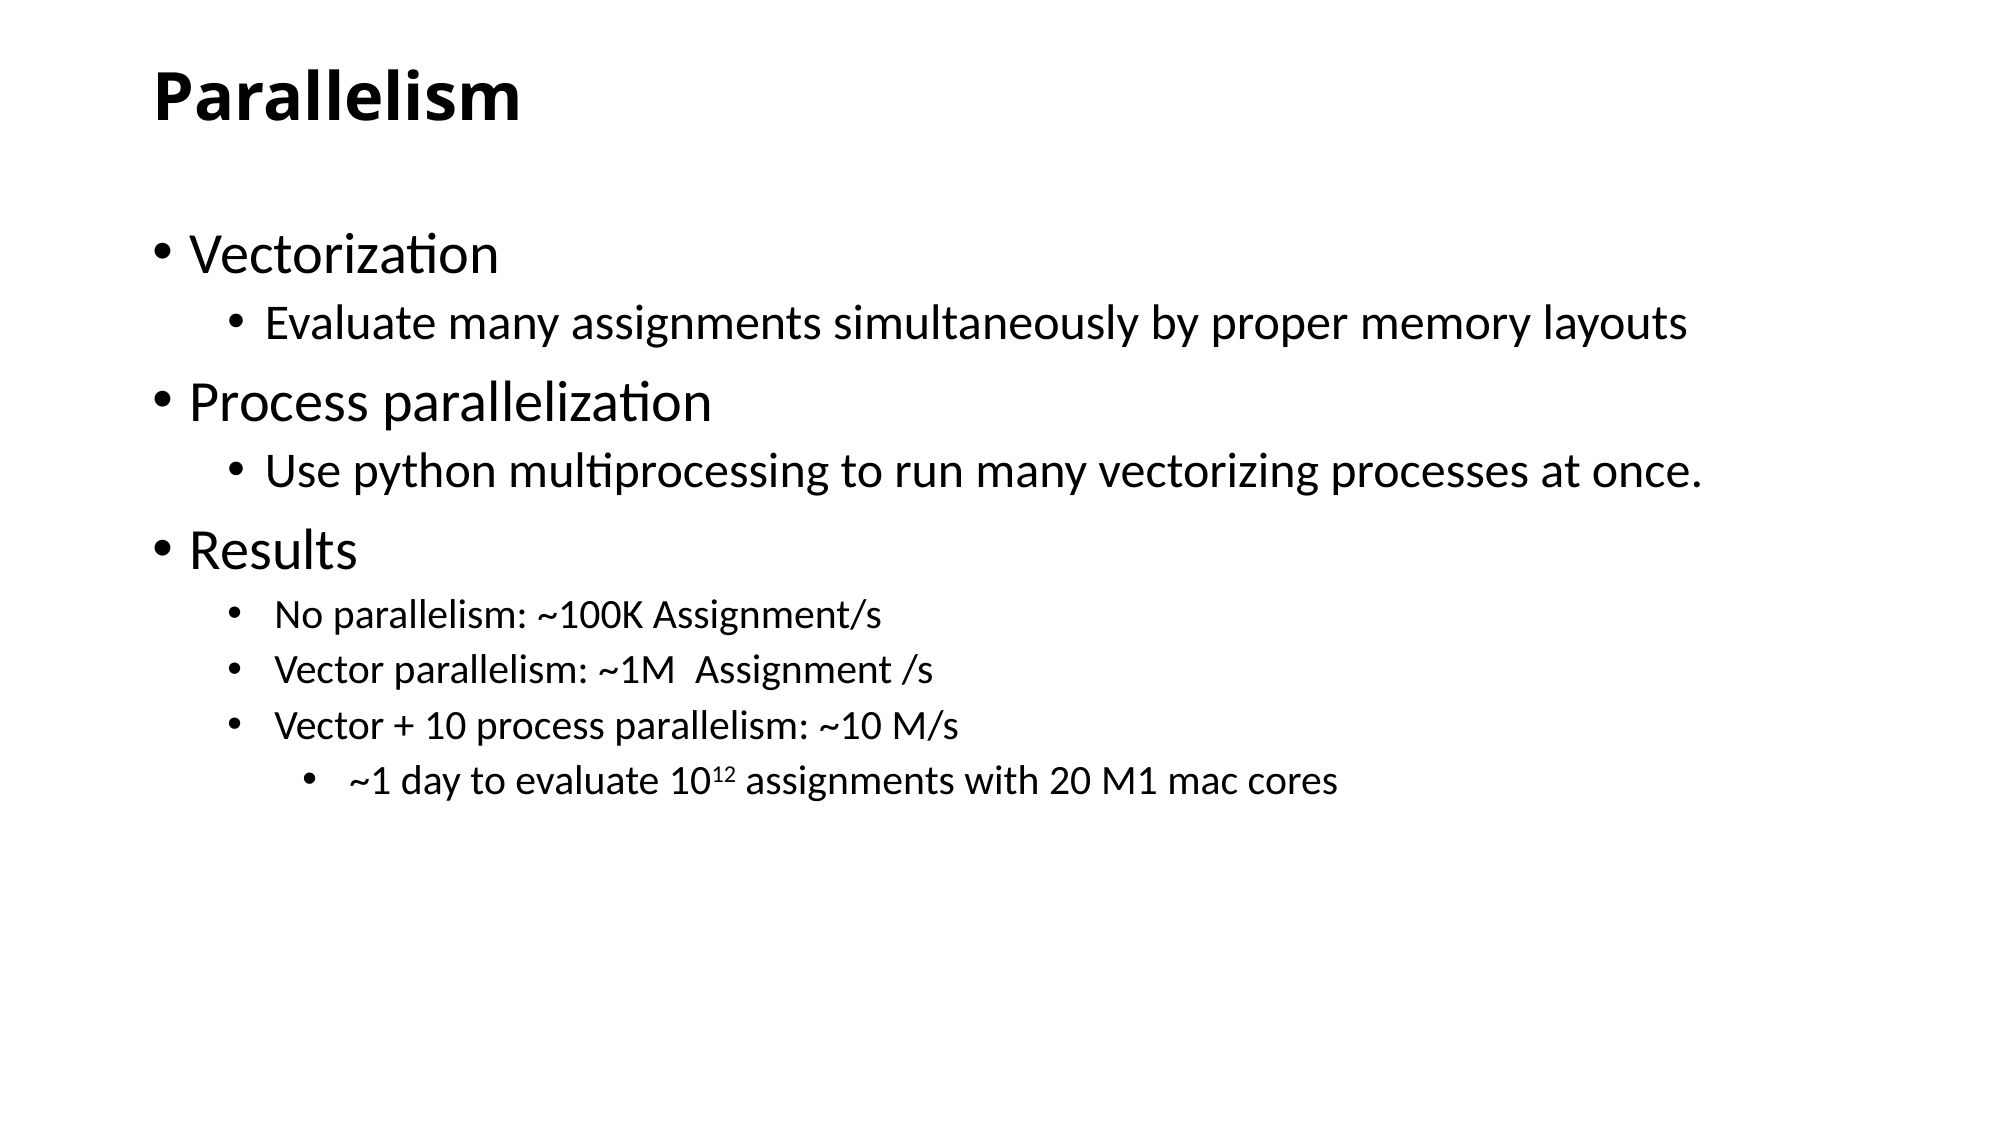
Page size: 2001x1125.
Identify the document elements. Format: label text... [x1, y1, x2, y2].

list Vectorization Evaluate many assignments simultaneously by proper memory layouts Process parallelization Use python multiprocessing to run many vectorizing processes at once. Results No parallelism: ~100K Assignment/s Vector parallelism: ~1M Assignment /s Vector + 10 process parallelism: ~10 M/s ~1 day to evaluate 1012 assignments with 20 M1 mac cores [137, 215, 1863, 1014]
title Parallelism [137, 33, 1863, 166]
